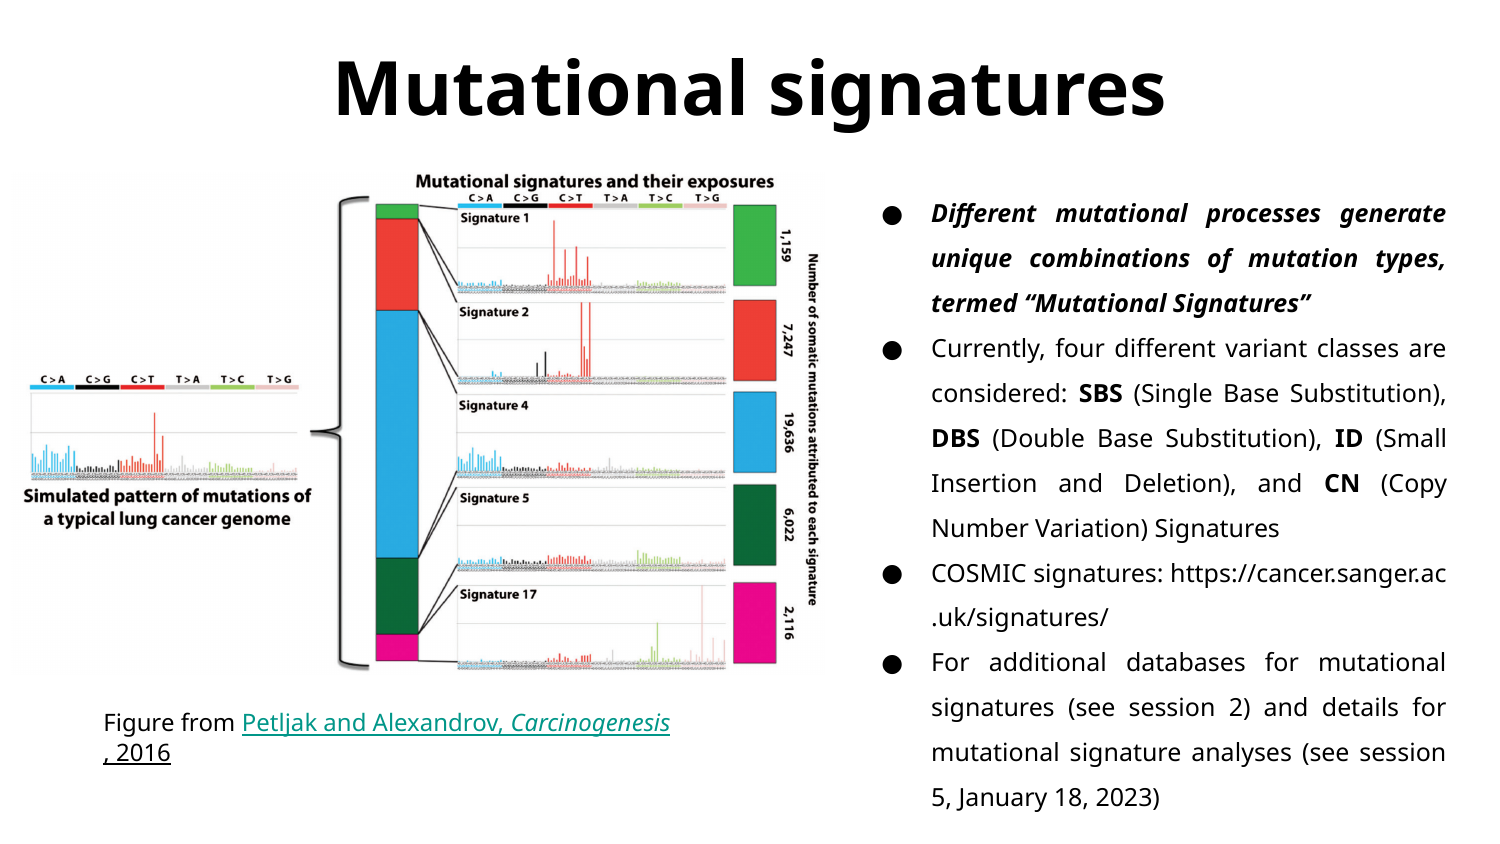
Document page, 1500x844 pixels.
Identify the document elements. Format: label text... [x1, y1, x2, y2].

picture [11, 172, 825, 675]
title Mutational signatures [103, 9, 1397, 173]
text_box Different mutational processes generate unique combinations of mutation types, termed “Mutational Signatures” Currently, four different variant classes are considered: SBS (Single Base Substitution), DBS (Double Base Substitution), ID (Small Insertion and Deletion), and CN (Copy Number Variation) Signatures COSMIC signatures: https://cancer.sanger.ac .uk/signatures/ For additional databases for mutational signatures (see session 2) and details for mutational signature analyses (see session 5, January 18, 2023) [841, 168, 1463, 827]
text_box Figure from Petljak and Alexandrov, Carcinogenesis, 2016 [88, 693, 736, 783]
